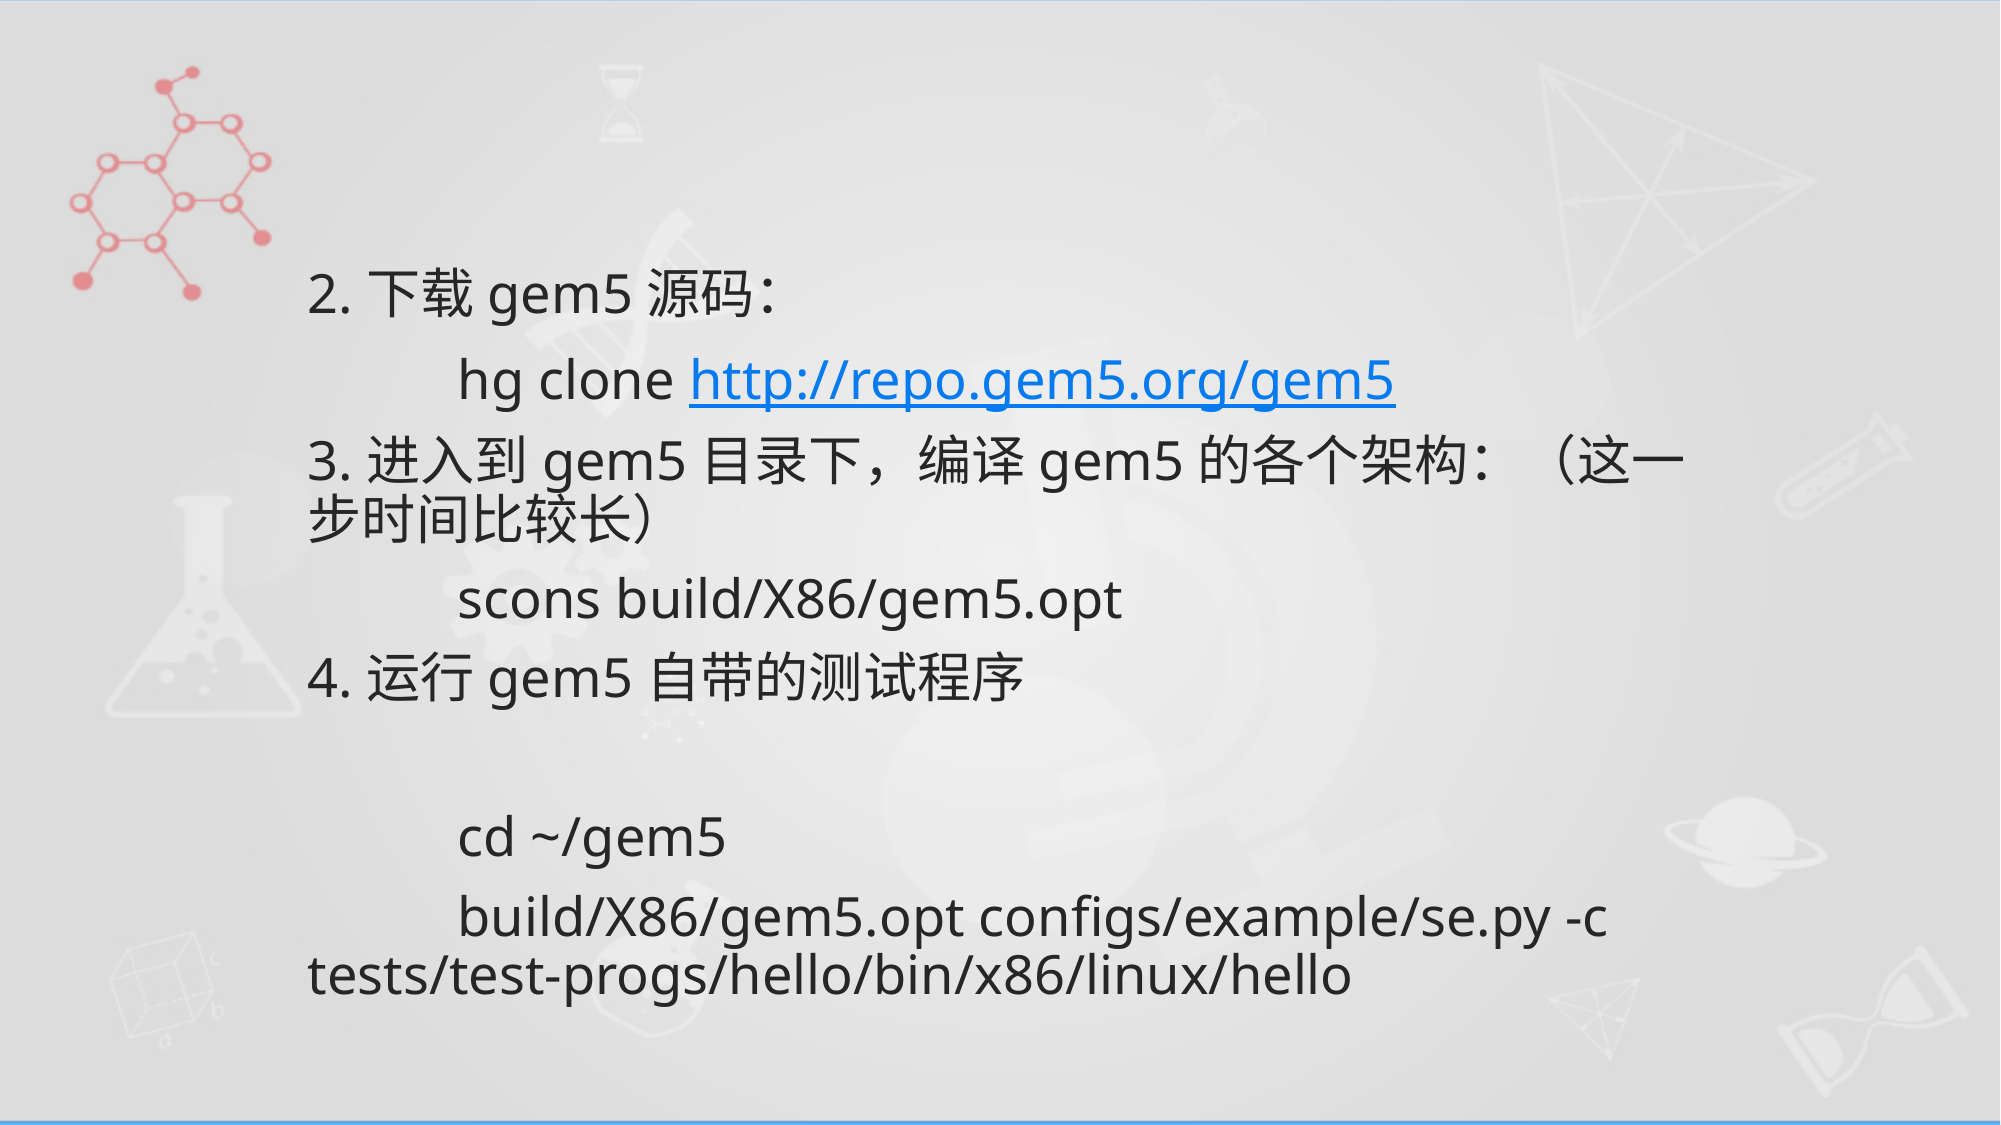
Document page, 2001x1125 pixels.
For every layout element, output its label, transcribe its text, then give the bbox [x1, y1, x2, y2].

list 2.下载gem5源码： hg clone http://repo.gem5.org/gem5 3.进入到gem5目录下，编译gem5的各个架构：（这一步时间比较长） scons build/X86/gem5.opt 4.运行gem5自带的测试程序 cd ~/gem5 build/X86/gem5.opt configs/example/se.py -c tests/test-progs/hello/bin/x86/linux/hello [292, 259, 1709, 1050]
picture [0, 0, 2001, 1125]
